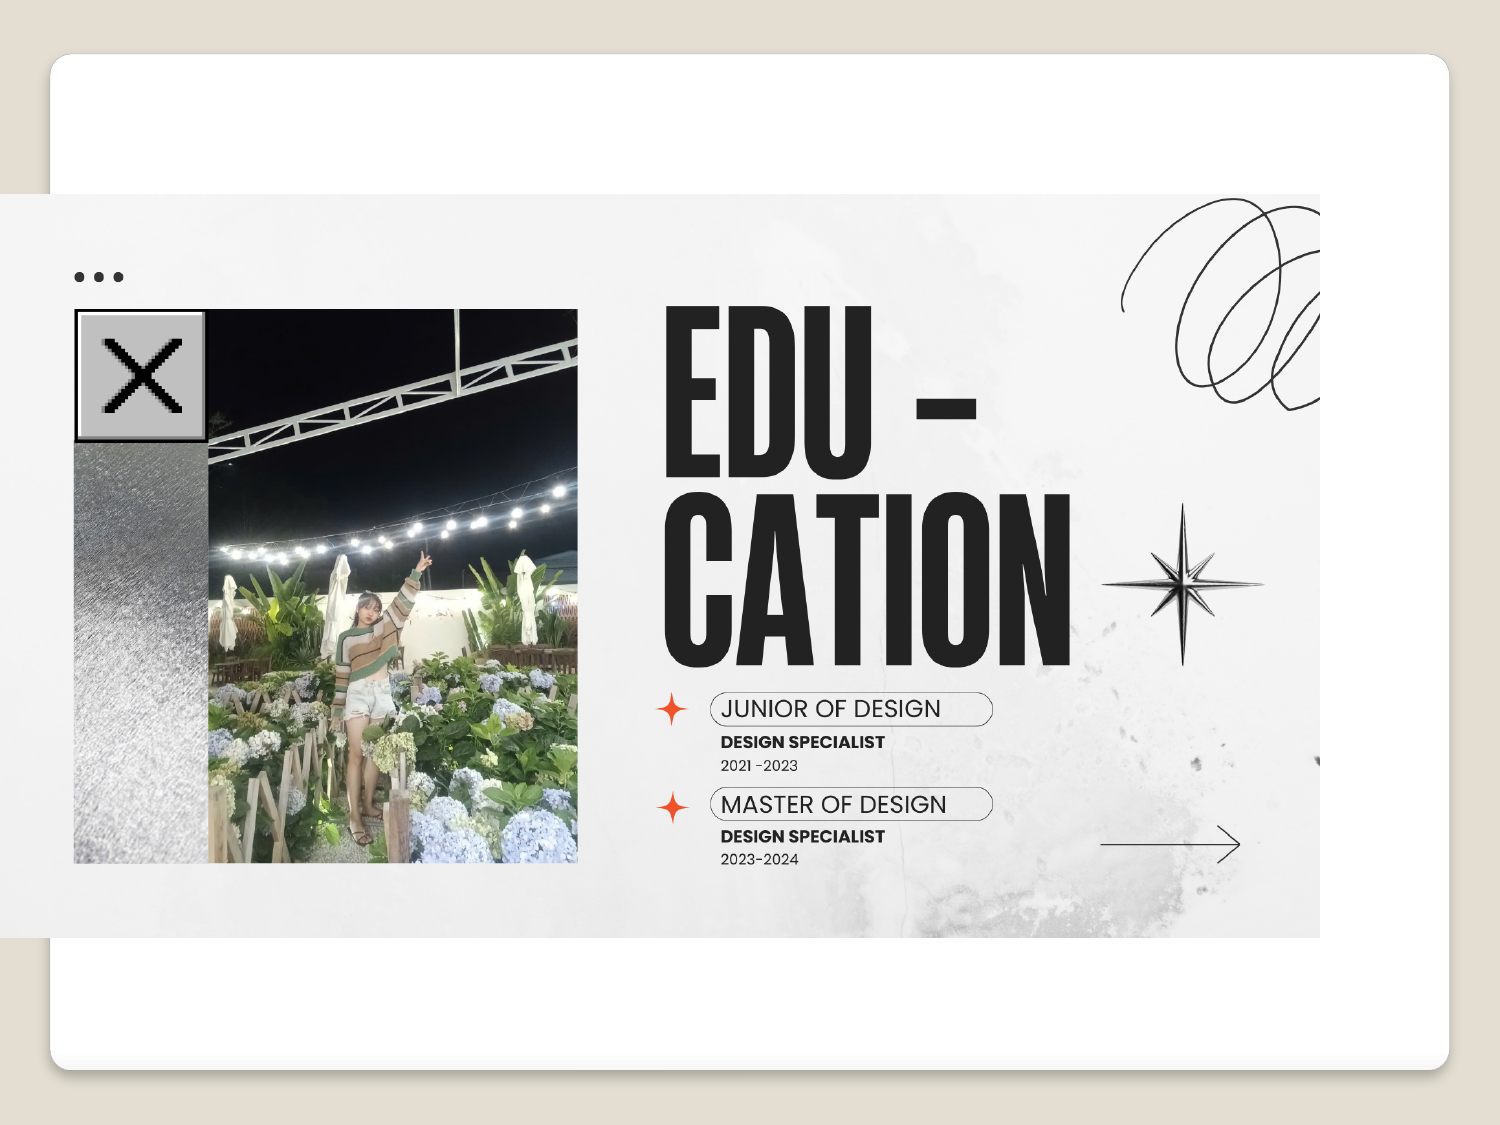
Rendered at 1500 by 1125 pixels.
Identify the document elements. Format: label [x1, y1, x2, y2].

list [0, 194, 1320, 938]
